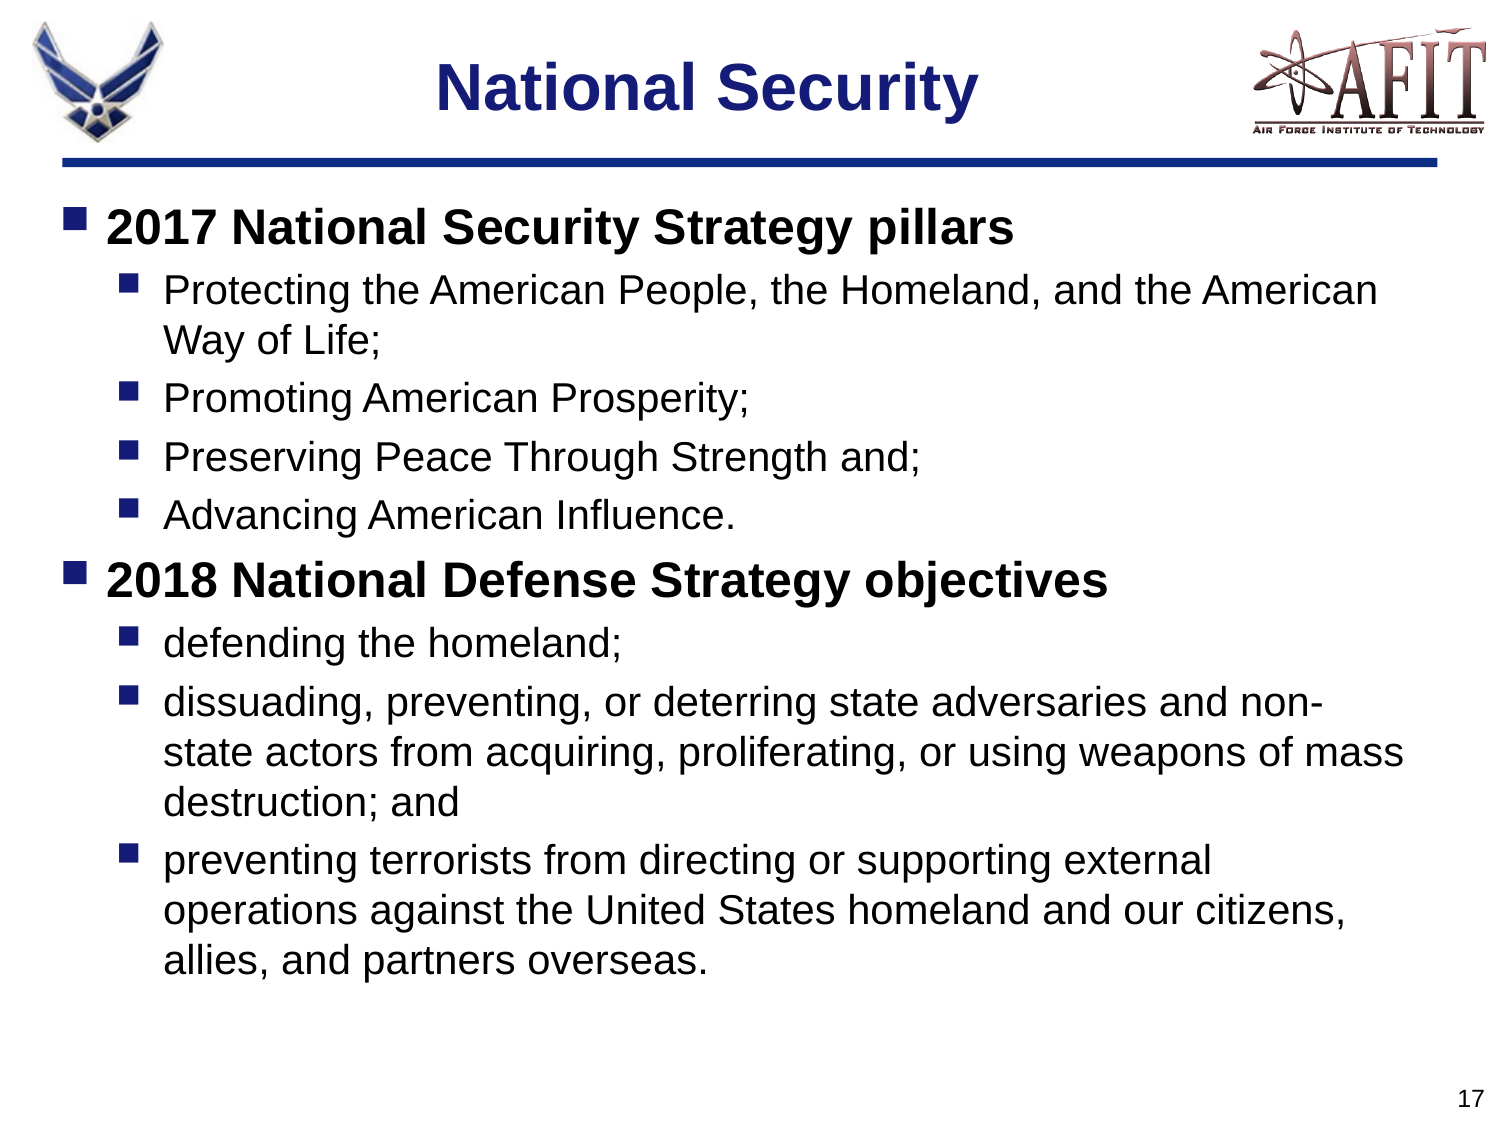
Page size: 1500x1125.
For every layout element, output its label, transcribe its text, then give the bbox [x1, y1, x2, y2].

slide_number [1310, 1070, 1498, 1121]
picture [32, 21, 164, 143]
list 2017 National Security Strategy pillars Protecting the American People, the Homeland, and the American Way of Life; Promoting American Prosperity; Preserving Peace Through Strength and; Advancing American Influence. 2018 National Defense Strategy objectives defending the homeland; dissuading, preventing, or deterring state adversaries and non-state actors from acquiring, proliferating, or using weapons of mass destruction; and preventing terrorists from directing or supporting external operations against the United States homeland and our citizens, allies, and partners overseas. [44, 186, 1430, 897]
title National Security [179, 26, 1236, 141]
